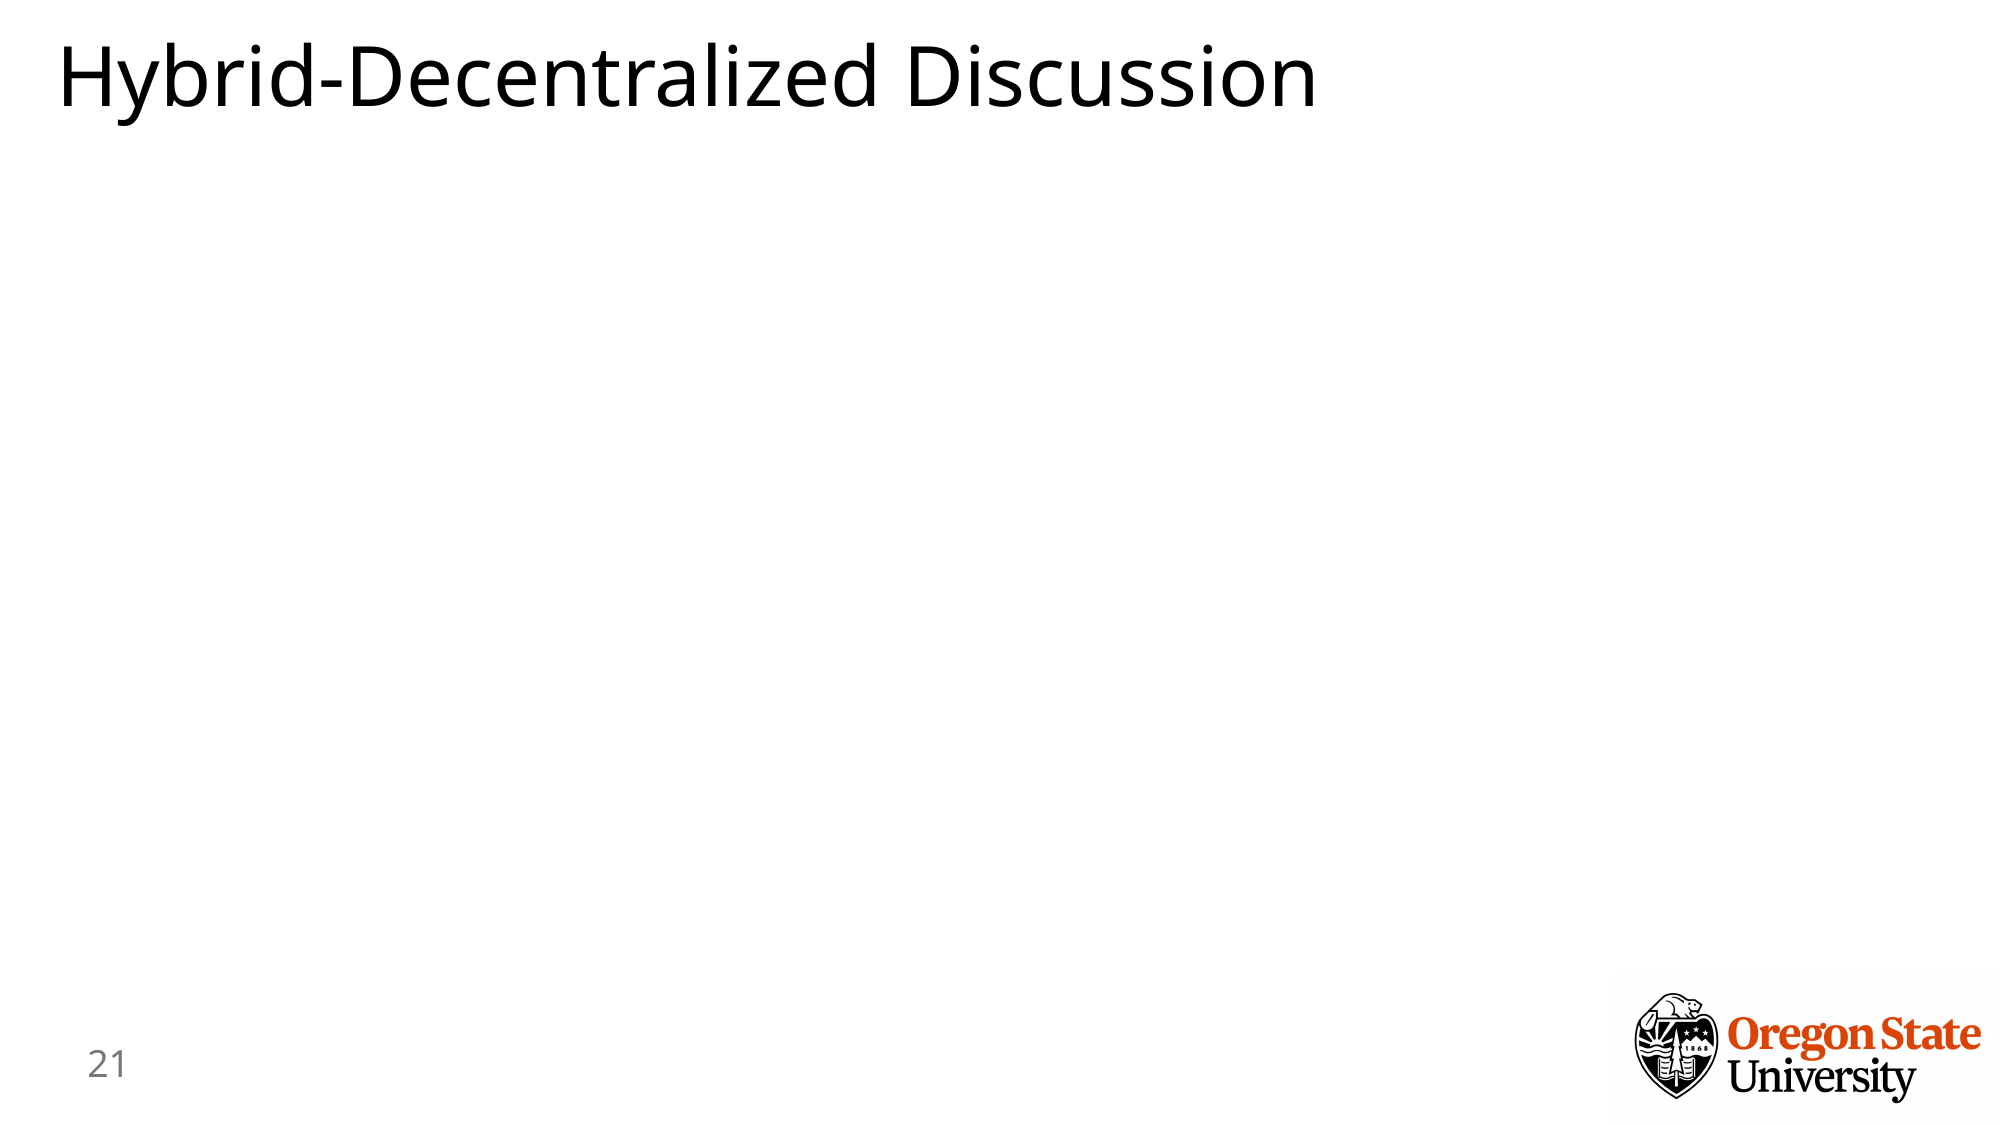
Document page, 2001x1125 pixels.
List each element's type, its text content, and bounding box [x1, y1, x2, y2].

slide_number 20 [72, 1035, 523, 1096]
picture [1614, 970, 2000, 1125]
title Hybrid-Decentralized Discussion [40, 26, 1941, 133]
